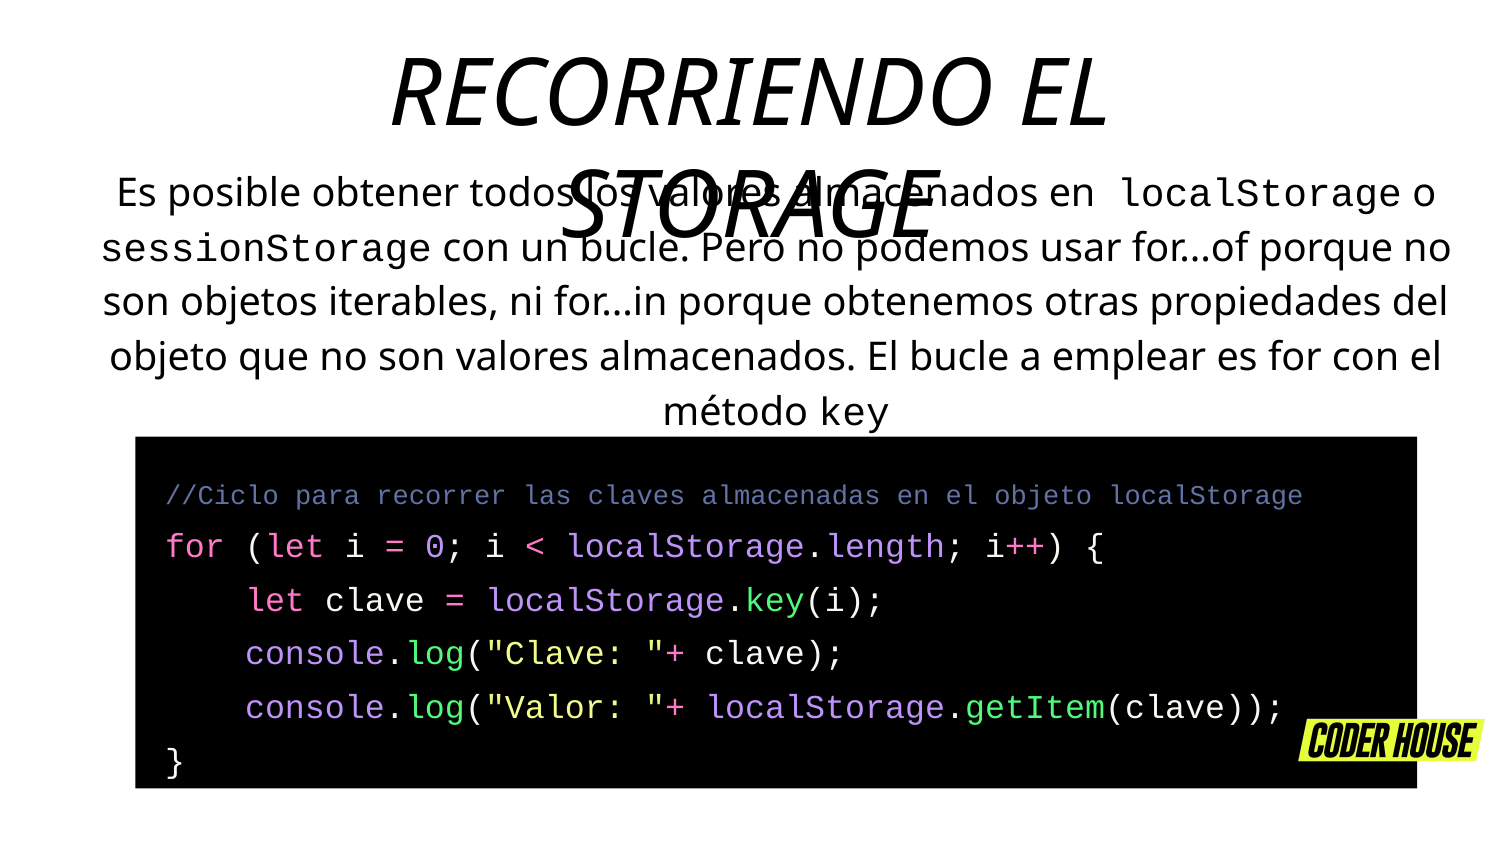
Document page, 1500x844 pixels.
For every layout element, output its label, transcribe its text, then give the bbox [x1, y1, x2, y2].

text_box //Ciclo para recorrer las claves almacenadas en el objeto localStorage for (let i = 0; i < localStorage.length; i++) { let clave = localStorage.key(i); console.log("Clave: "+ clave); console.log("Valor: "+ localStorage.getItem(clave)); } [135, 436, 1418, 789]
picture [1293, 712, 1489, 768]
text_box Es posible obtener todos los valores almacenados en localStorage o sessionStorage con un bucle. Pero no podemos usar for...of porque no son objetos iterables, ni for...in porque obtenemos otras propiedades del objeto que no son valores almacenados. El bucle a emplear es for con el método key [83, 145, 1469, 401]
text_box RECORRIENDO EL STORAGE [221, 16, 1279, 179]
